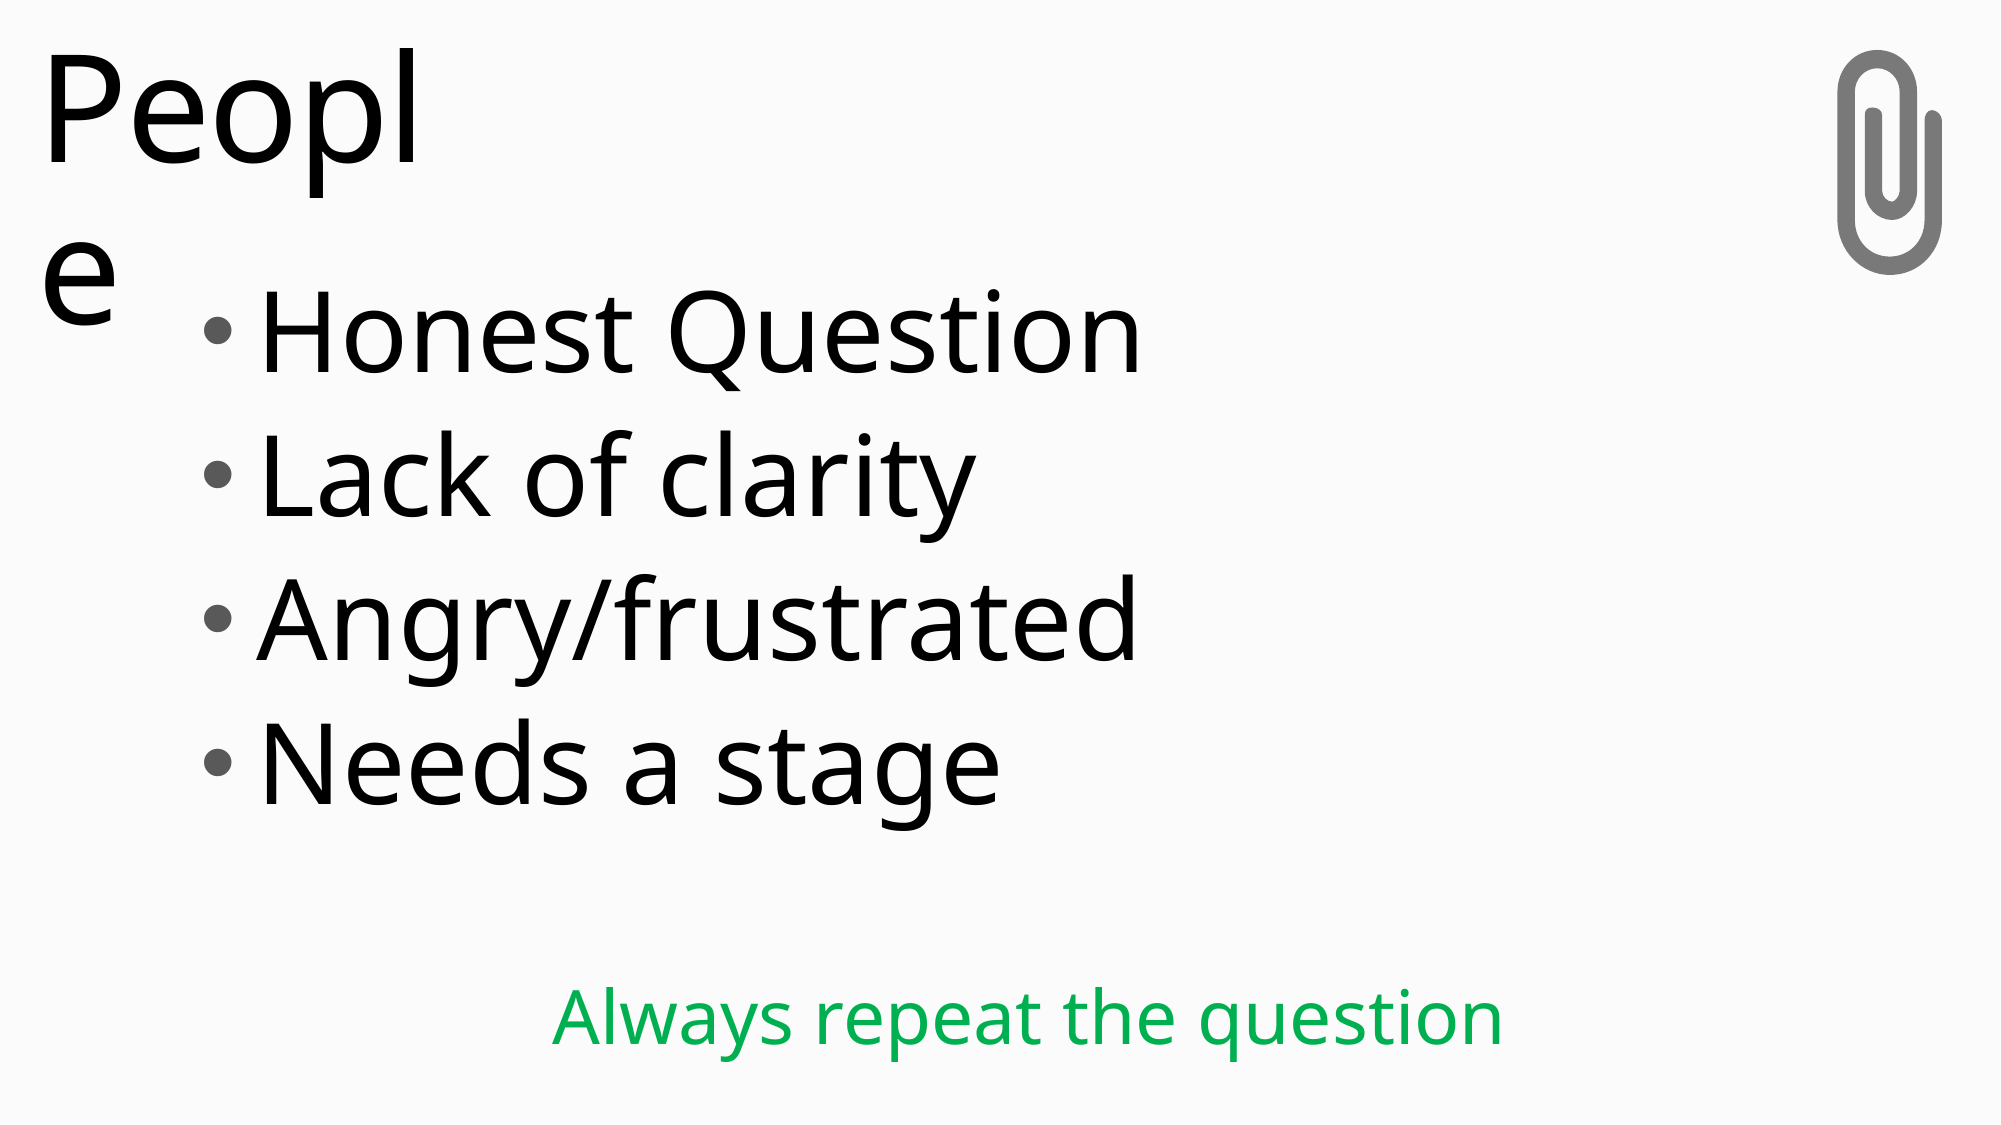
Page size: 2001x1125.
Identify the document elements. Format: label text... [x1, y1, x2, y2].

list Honest Question Lack of clarity Angry/frustrated Needs a stage [200, 275, 1300, 848]
title People [37, 33, 500, 229]
text_box Always repeat the question [537, 962, 1522, 1068]
text_box [1837, 49, 1942, 275]
